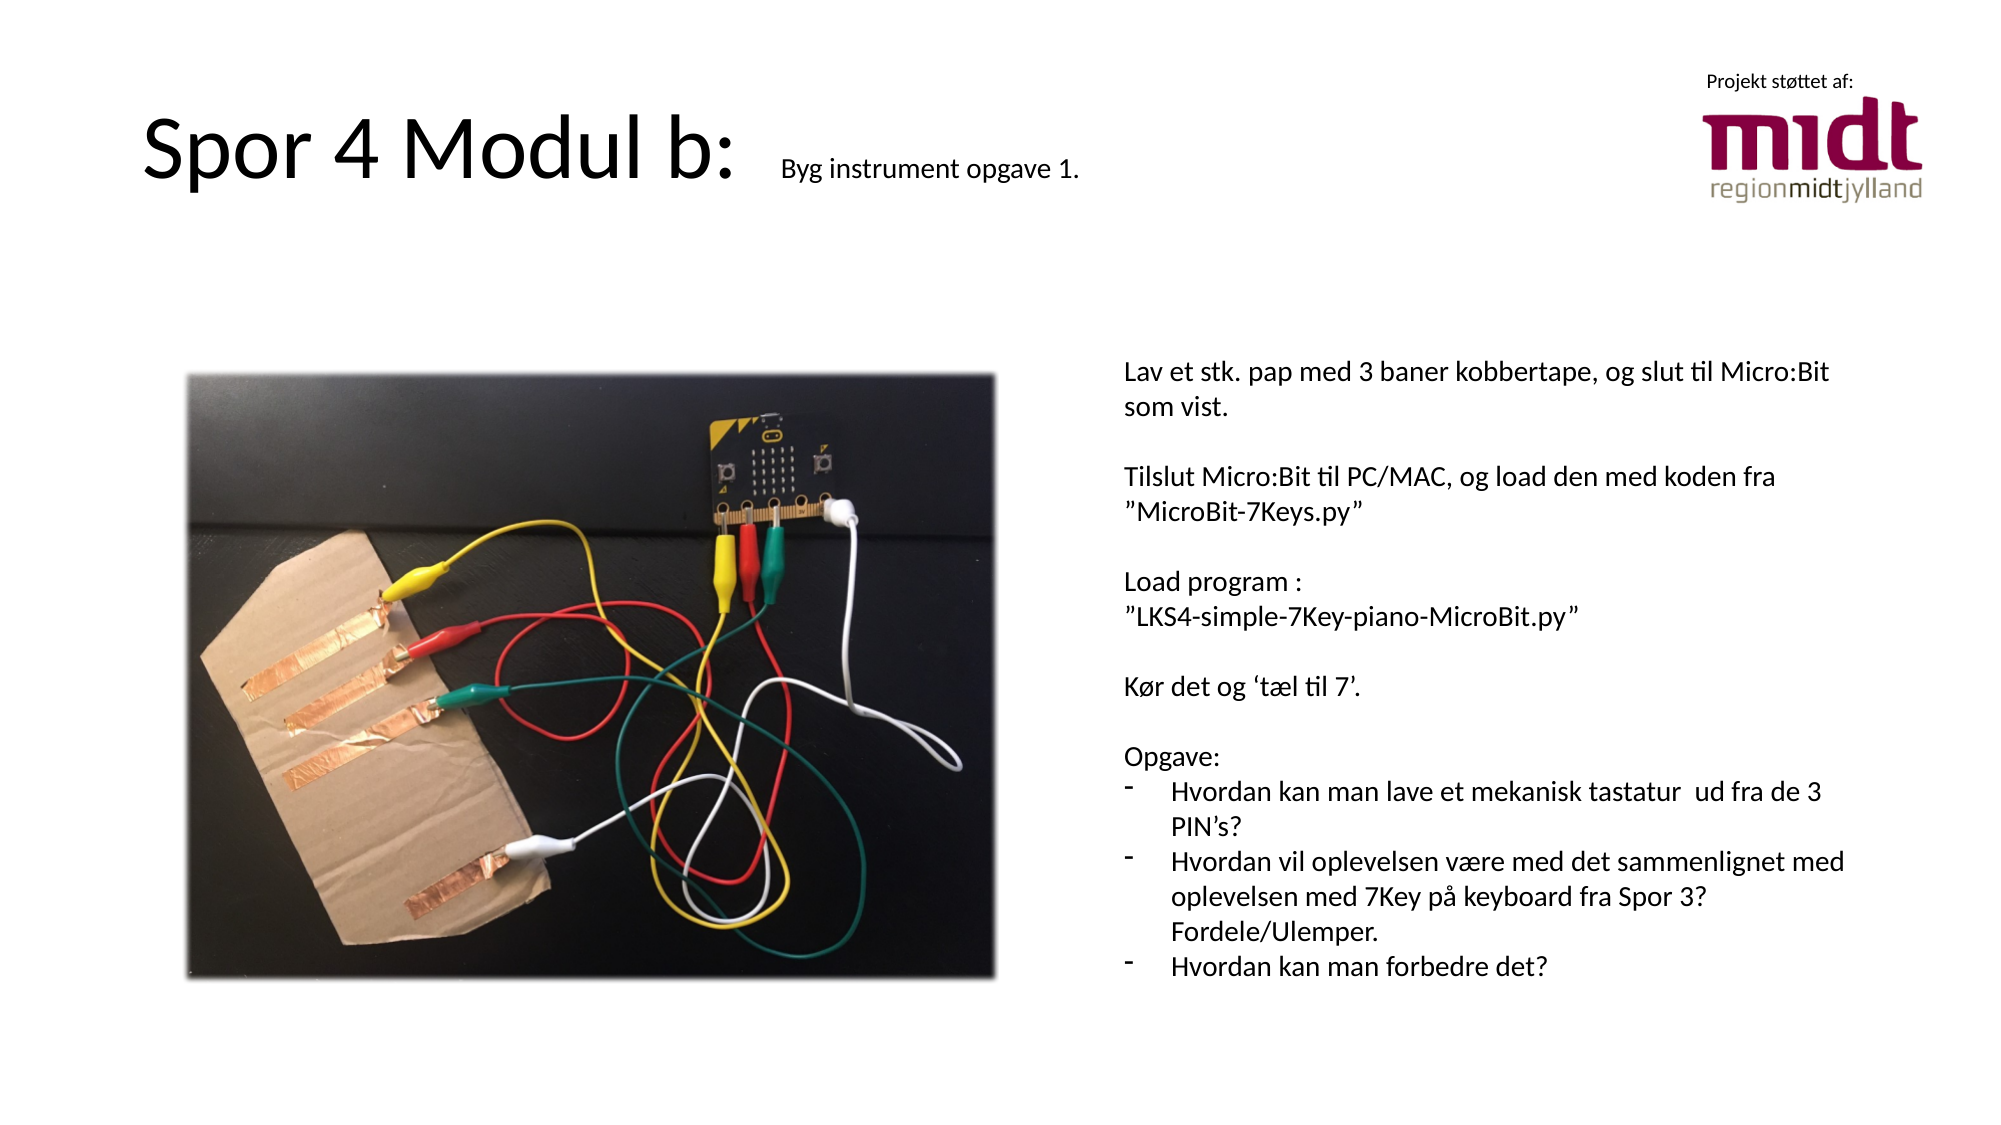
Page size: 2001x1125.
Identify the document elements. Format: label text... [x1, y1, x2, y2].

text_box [127, 59, 1923, 207]
text_box Lav et stk. pap med 3 baner kobbertape, og slut til Micro:Bit som vist. Tilslut Micro:Bit til PC/MAC, og load den med koden fra ”MicroBit-7Keys.py” Load program : ”LKS4-simple-7Key-piano-MicroBit.py” Kør det og ‘tæl til 7’. Opgave: Hvordan kan man lave et mekanisk tastatur ud fra de 3 PIN’s? Hvordan vil oplevelsen være med det sammenlignet med oplevelsen med 7Key på keyboard fra Spor 3? Fordele/Ulemper. Hvordan kan man forbedre det? [1109, 345, 1874, 990]
picture [191, 267, 991, 1086]
